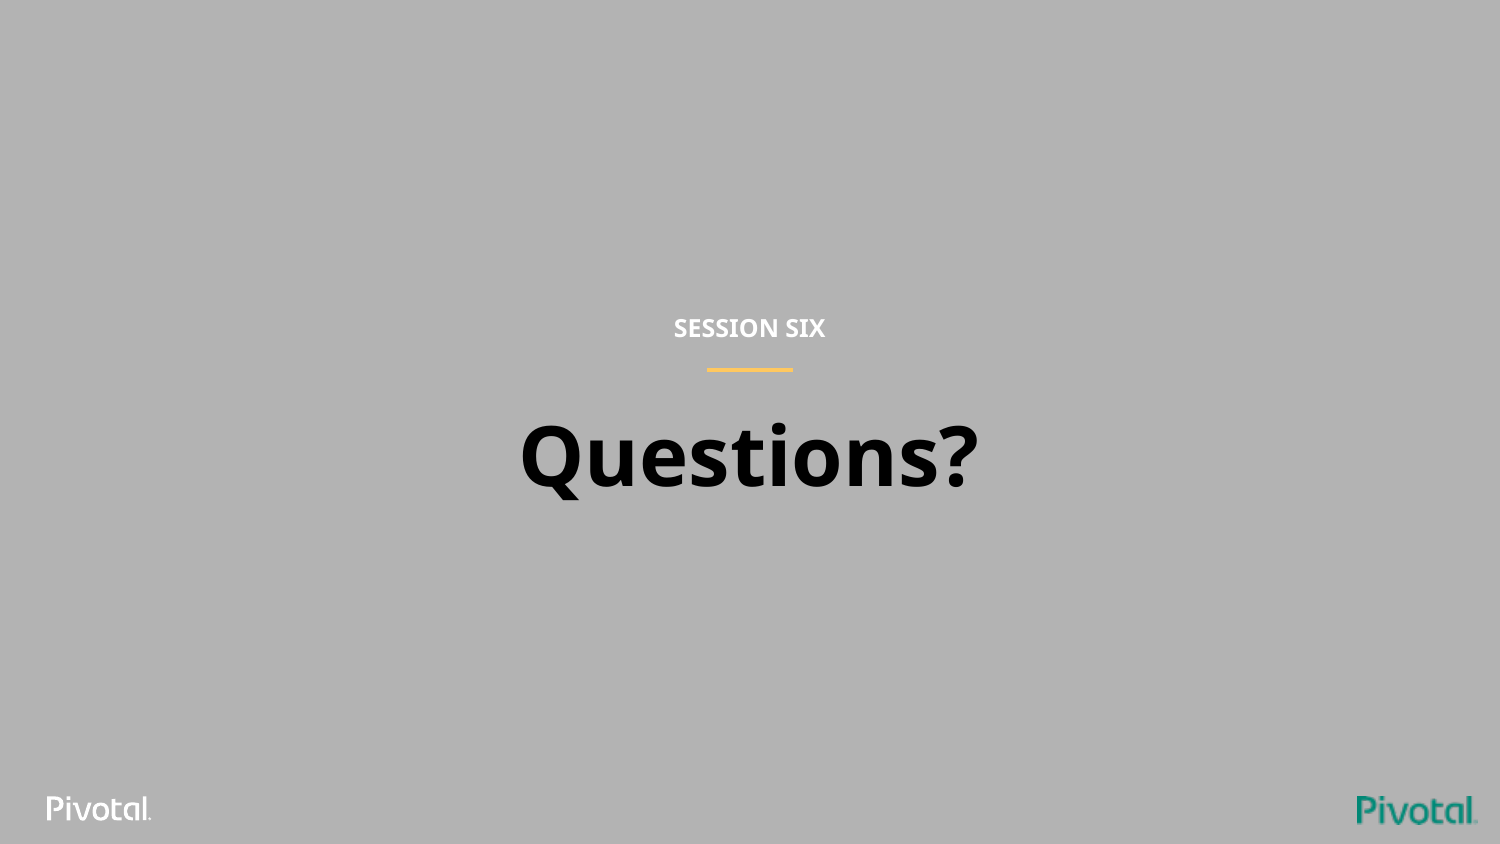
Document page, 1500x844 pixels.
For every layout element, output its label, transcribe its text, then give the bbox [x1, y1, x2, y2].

title Questions? [109, 387, 1390, 668]
picture [1357, 796, 1478, 825]
list SESSION SIX [285, 294, 1215, 358]
